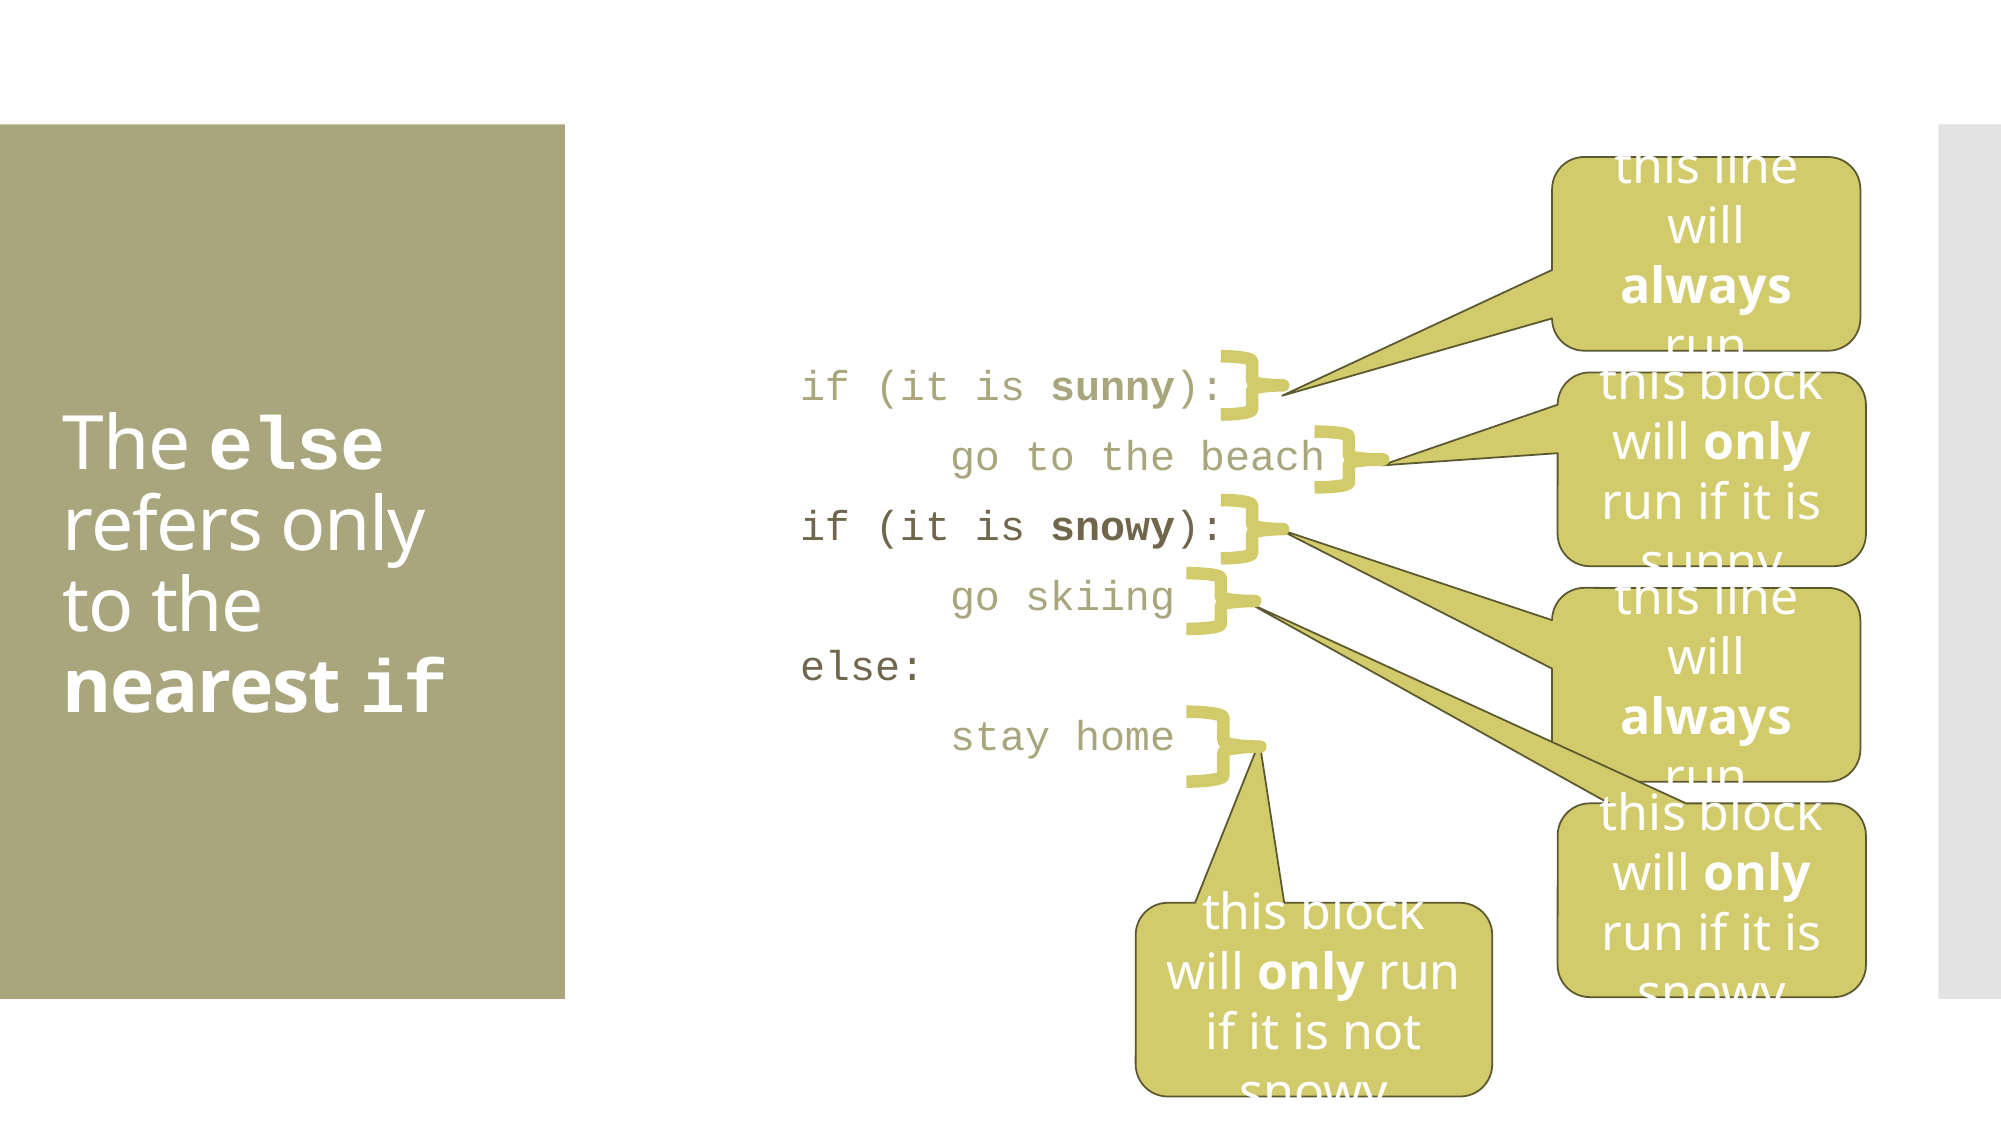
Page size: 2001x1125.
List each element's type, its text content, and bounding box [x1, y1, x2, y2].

title The else refers only to the nearest if [47, 362, 505, 771]
text_box this line will always run [1281, 156, 1862, 397]
text_box [1186, 710, 1262, 783]
list if (it is sunny): go to the beach if (it is snowy): go skiing else: stay home [634, 141, 1835, 982]
text_box this line will always run [1278, 530, 1862, 783]
text_box this block will only run if it is snowy [1247, 602, 1867, 999]
text_box [1220, 355, 1285, 416]
text_box this block will only run if it is sunny [1380, 371, 1867, 568]
text_box [1186, 572, 1256, 630]
text_box [1220, 499, 1285, 560]
text_box [1314, 430, 1385, 489]
text_box this block will only run if it is not snowy [1134, 747, 1494, 1098]
